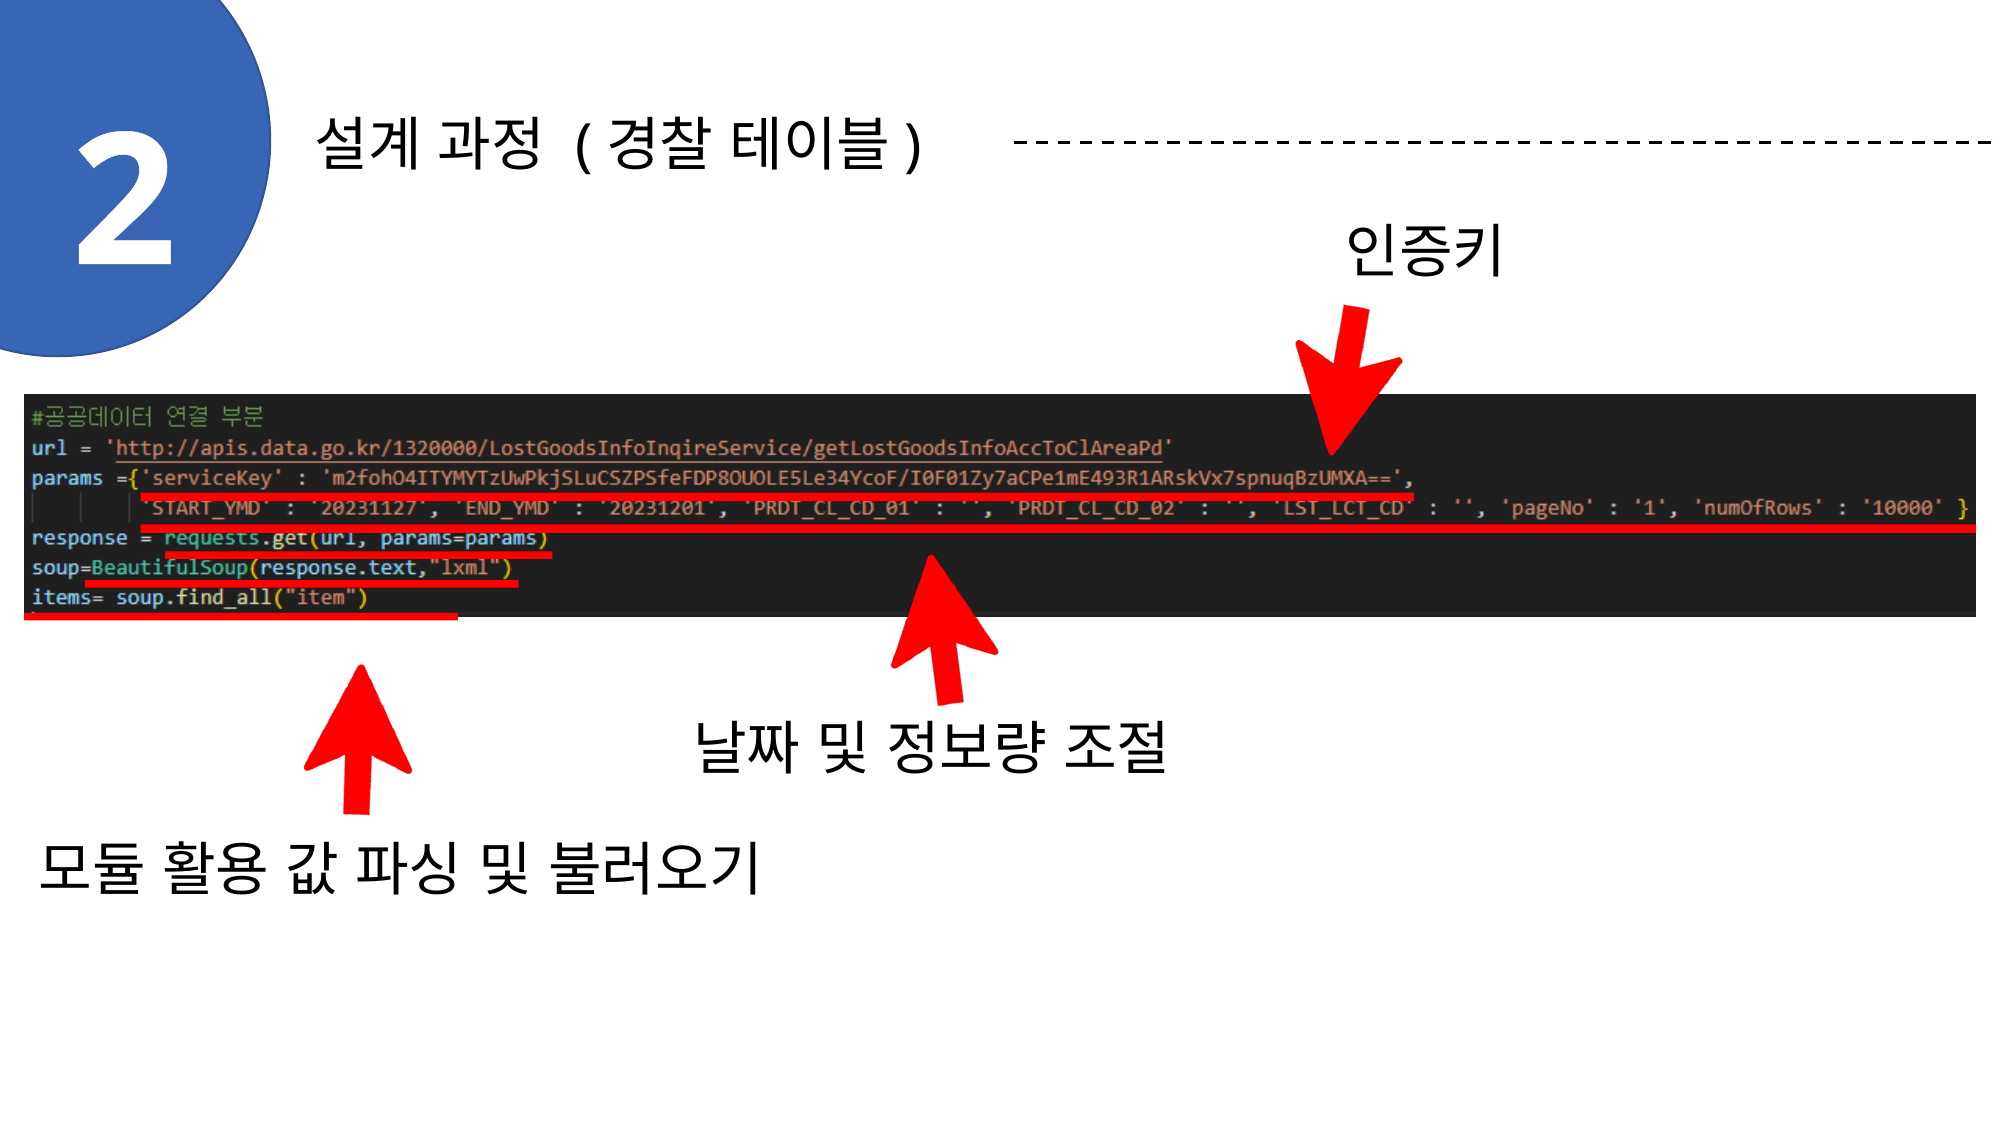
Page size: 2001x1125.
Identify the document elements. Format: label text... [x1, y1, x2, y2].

text_box [0, 308, 194, 358]
text_box 설계 과정 (경찰 테이블) [299, 99, 980, 185]
picture [217, 621, 500, 845]
picture [24, 264, 1976, 735]
text_box 날짜 및 정보량 조절 [678, 703, 1485, 789]
text_box 모듈 활용 값 파싱 및 불러오기 [24, 825, 876, 910]
text_box 2 [0, 0, 249, 308]
text_box [249, 44, 272, 237]
text_box 인증키 [1330, 206, 1880, 292]
text_box [23, 612, 459, 621]
